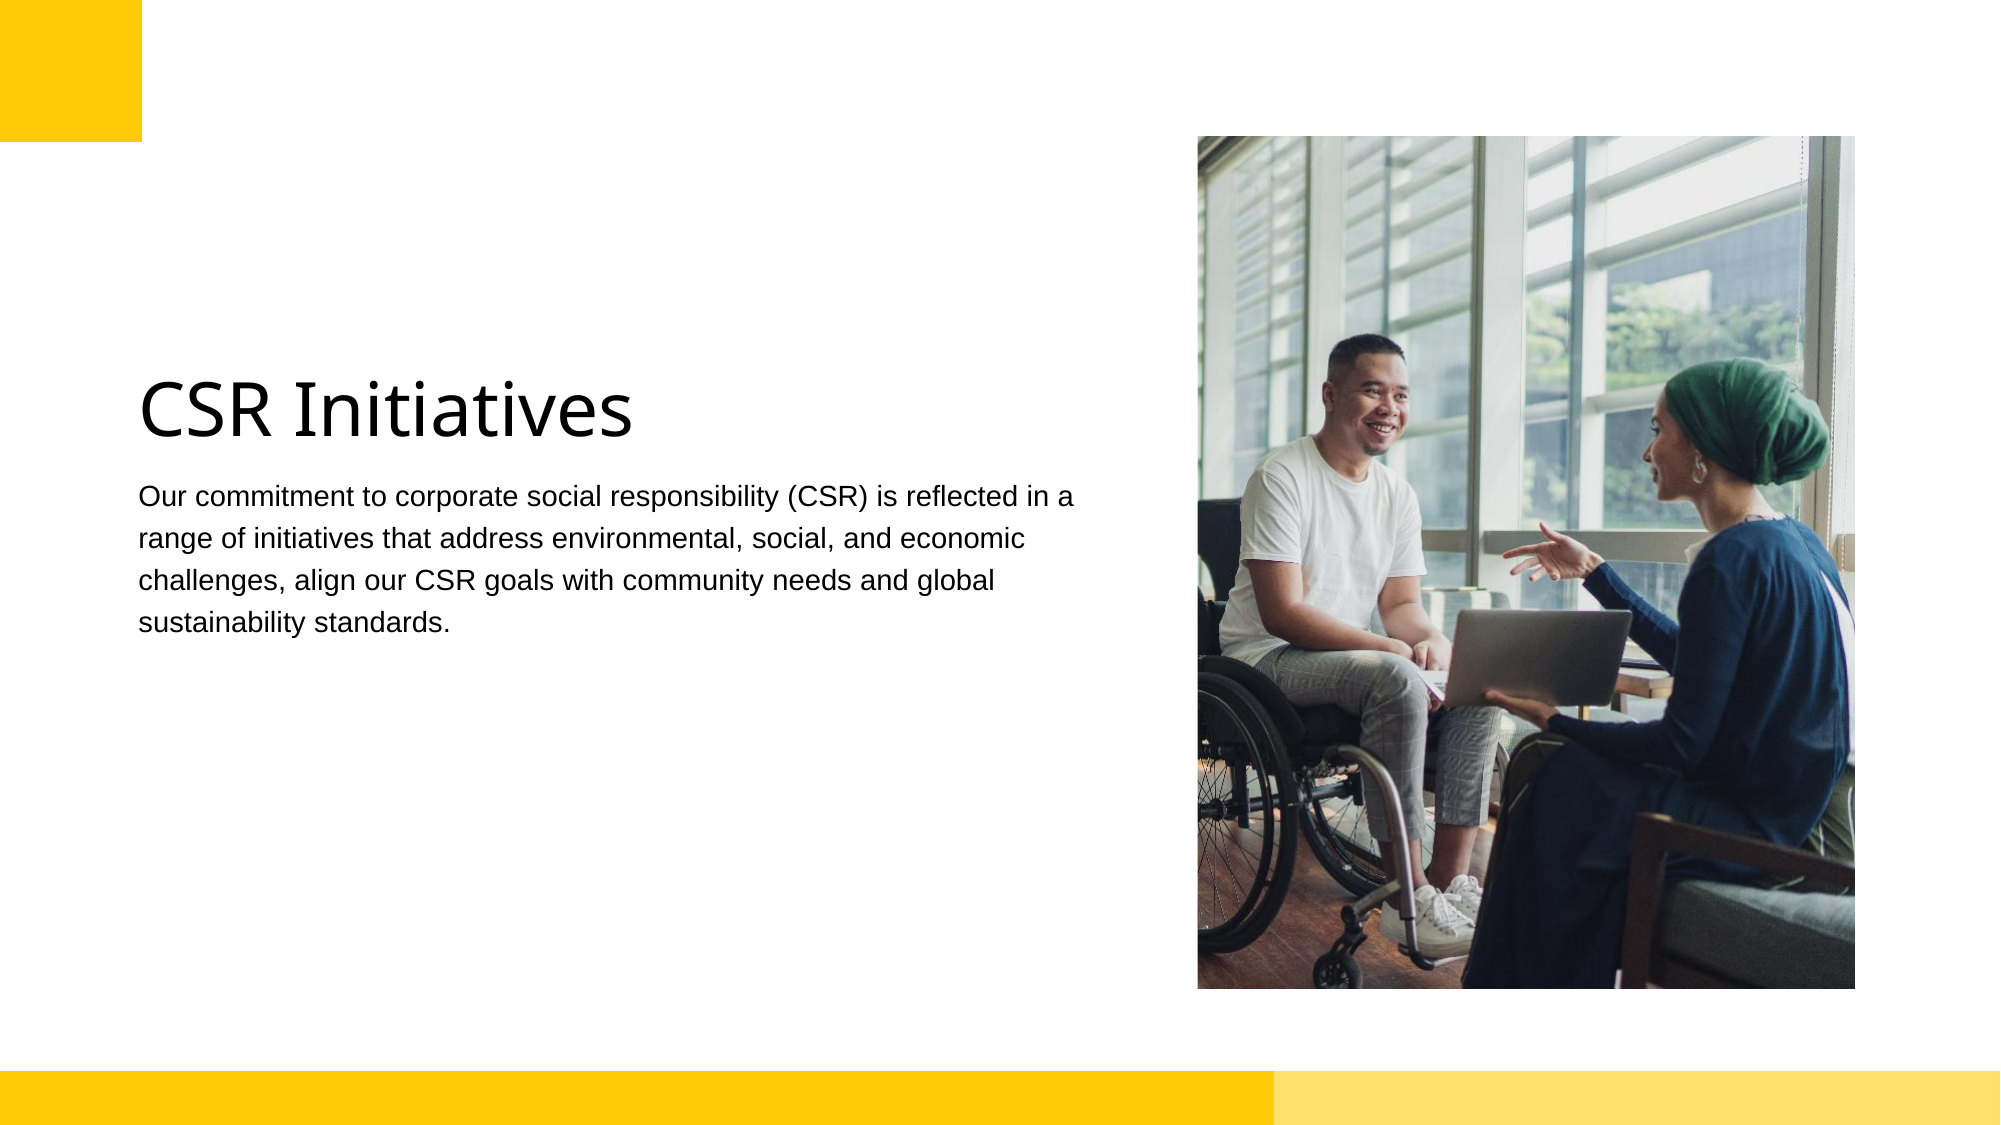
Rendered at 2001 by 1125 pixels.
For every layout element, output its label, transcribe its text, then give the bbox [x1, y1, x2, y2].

picture [1197, 136, 1855, 989]
title CSR Initiatives [138, 135, 1108, 452]
list Our commitment to corporate social responsibility (CSR) is reflected in a range of initiatives that address environmental, social, and economic challenges, align our CSR goals with community needs and global sustainability standards. [138, 470, 1108, 989]
